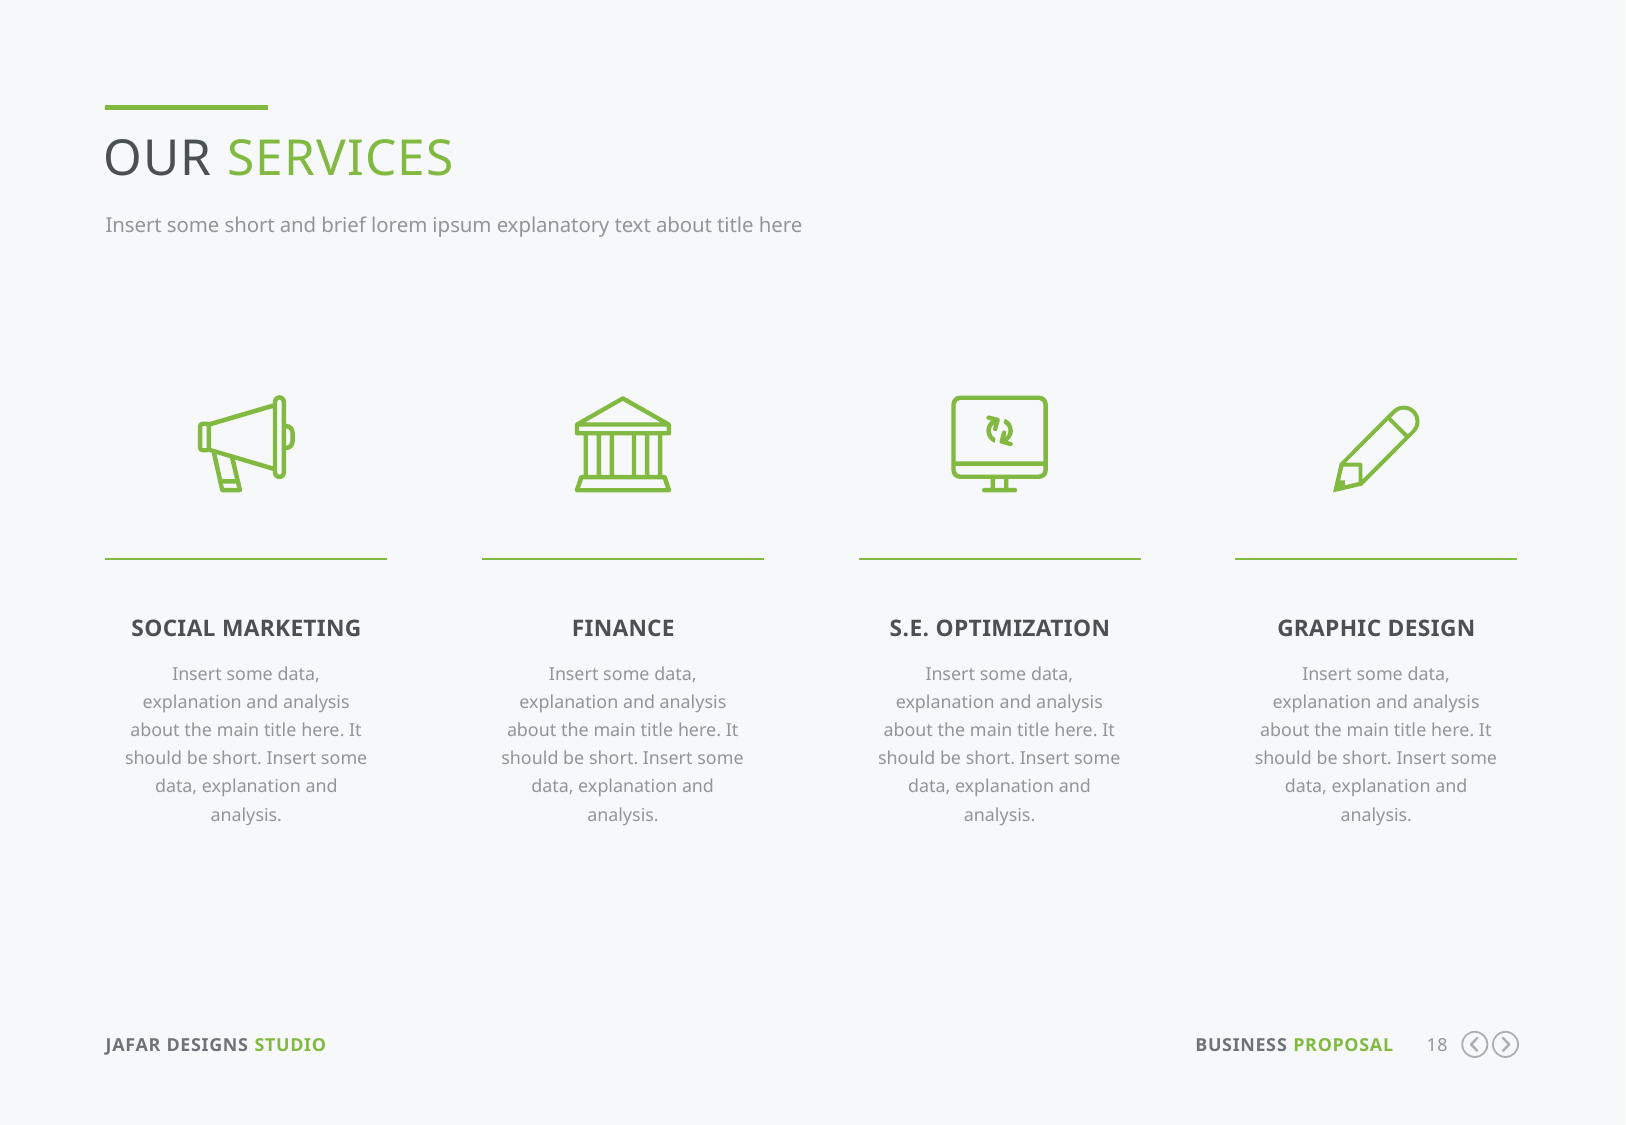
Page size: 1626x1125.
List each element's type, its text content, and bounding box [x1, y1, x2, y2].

text_box [951, 395, 1048, 493]
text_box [875, 614, 1125, 799]
list Insert some short and brief lorem ipsum explanatory text about title here [105, 209, 1519, 241]
text_box [574, 396, 672, 493]
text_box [1251, 614, 1501, 799]
text_box [1333, 405, 1420, 493]
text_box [121, 614, 371, 799]
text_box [498, 614, 748, 799]
list Our Services [103, 125, 1518, 188]
text_box [197, 395, 295, 493]
